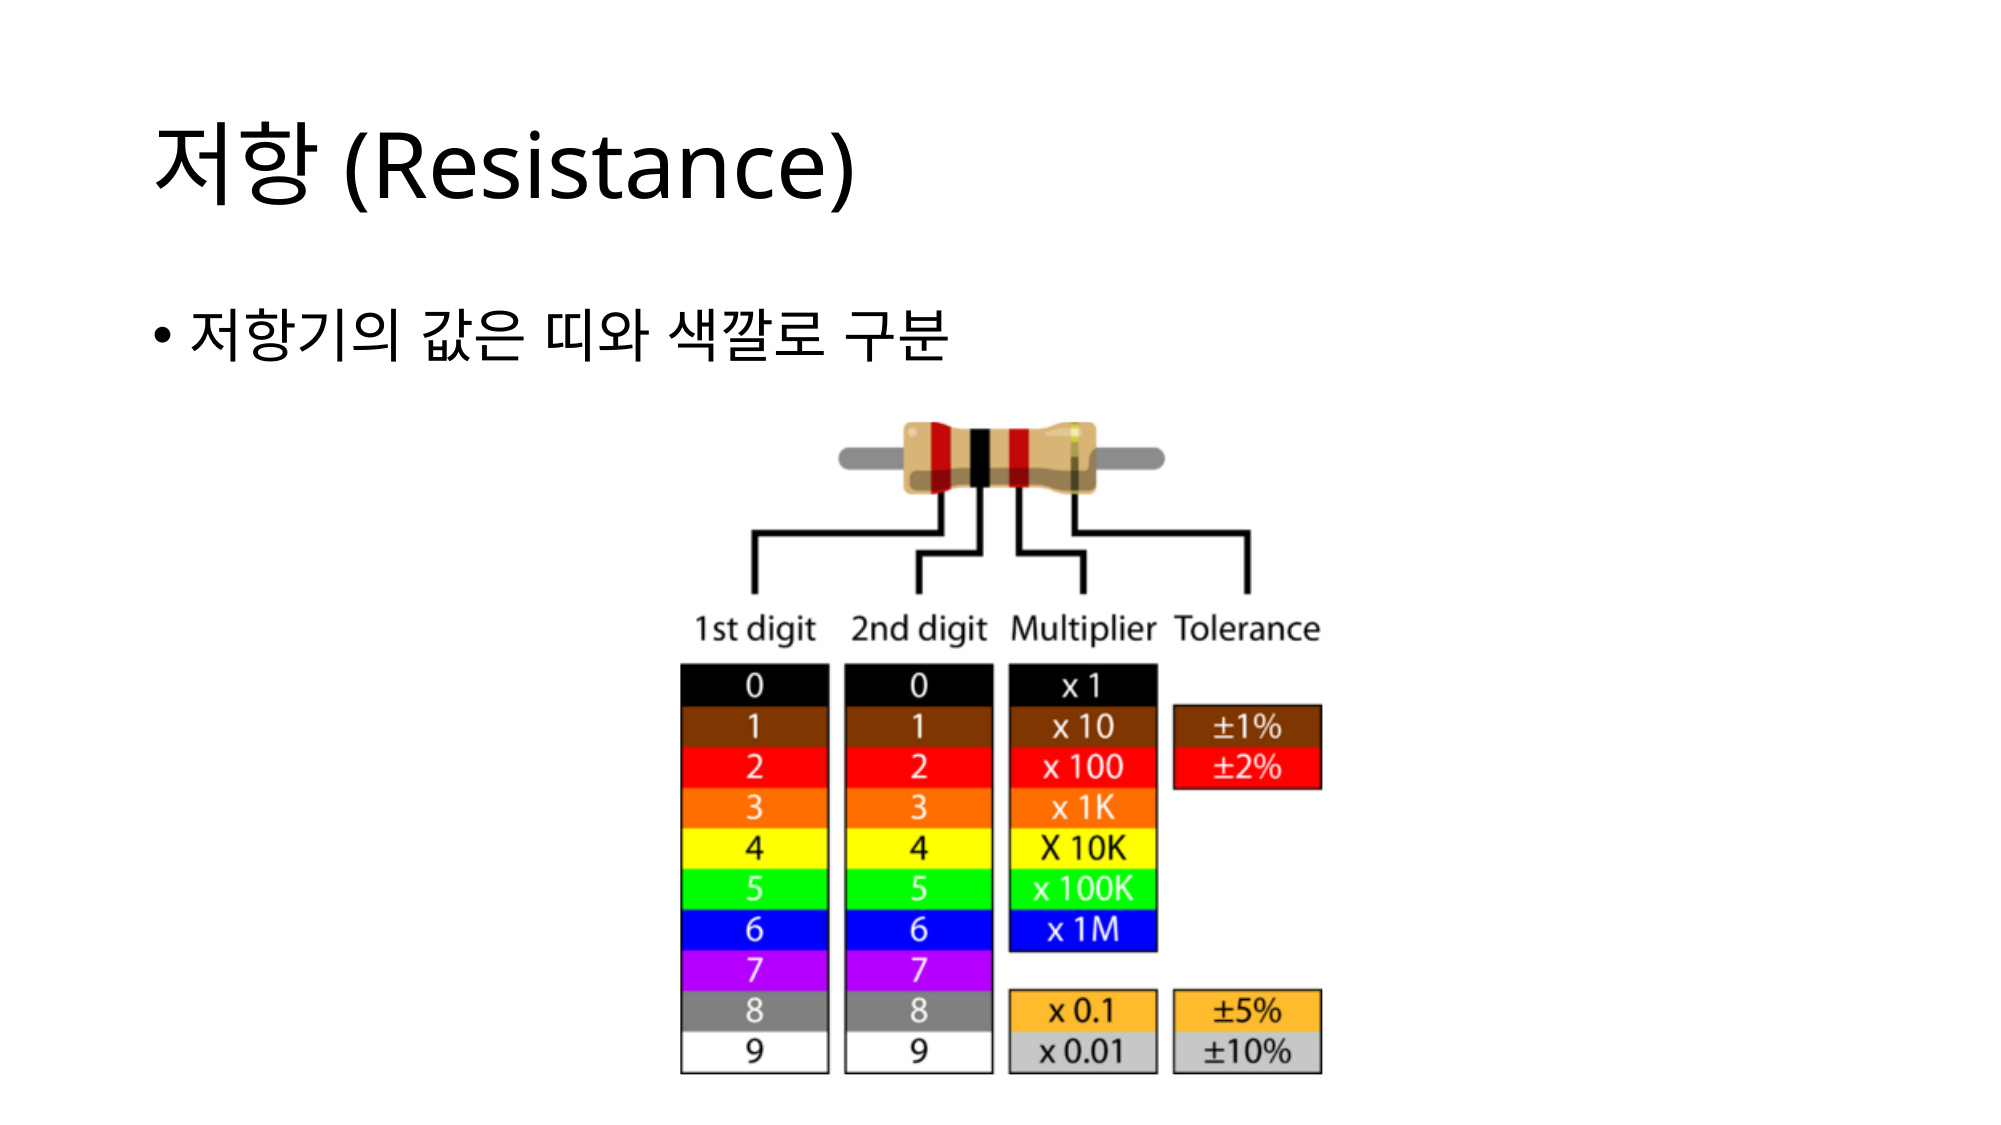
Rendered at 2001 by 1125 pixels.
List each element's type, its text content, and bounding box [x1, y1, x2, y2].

picture [671, 416, 1329, 1081]
list 저항기의 값은 띠와 색깔로 구분 [137, 299, 1863, 1081]
title 저항(Resistance) [137, 59, 1863, 278]
